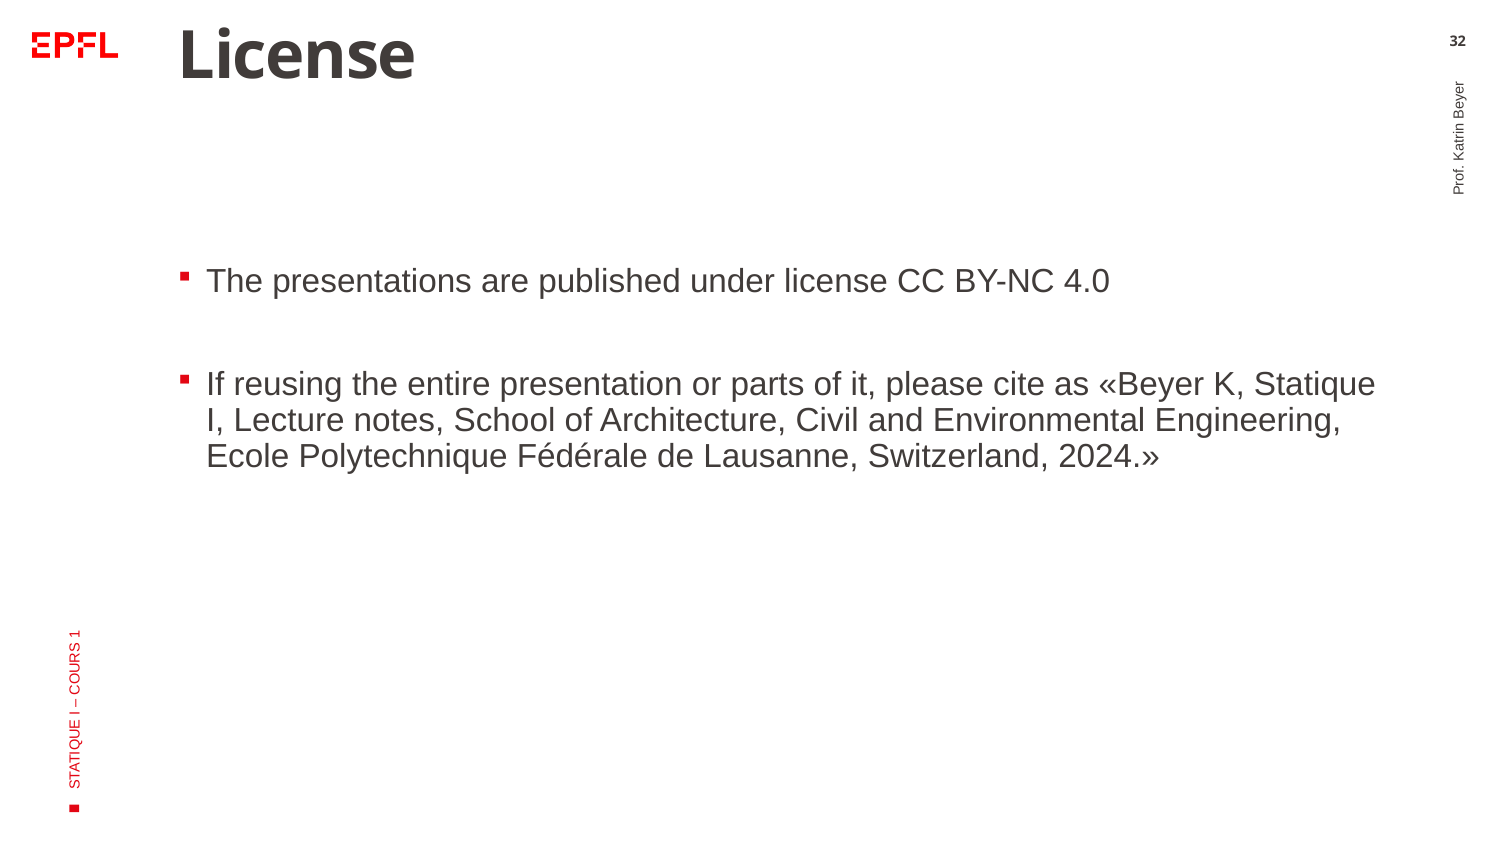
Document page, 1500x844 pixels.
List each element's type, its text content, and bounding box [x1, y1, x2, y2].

title License [148, 21, 1300, 198]
list The presentations are published under license CC BY-NC 4.0 If reusing the entire presentation or parts of it, please cite as «Beyer K, Statique I, Lecture notes, School of Architecture, Civil and Environmental Engineering, Ecole Polytechnique Fédérale de Lausanne, Switzerland, 2024.» [148, 256, 1416, 813]
footer Prof. Katrin Beyer [1415, 59, 1500, 641]
picture [21, 21, 129, 69]
slide_number 32 [1415, 32, 1500, 59]
slide_number STATIQUE I – COURS 1 [0, 256, 149, 805]
